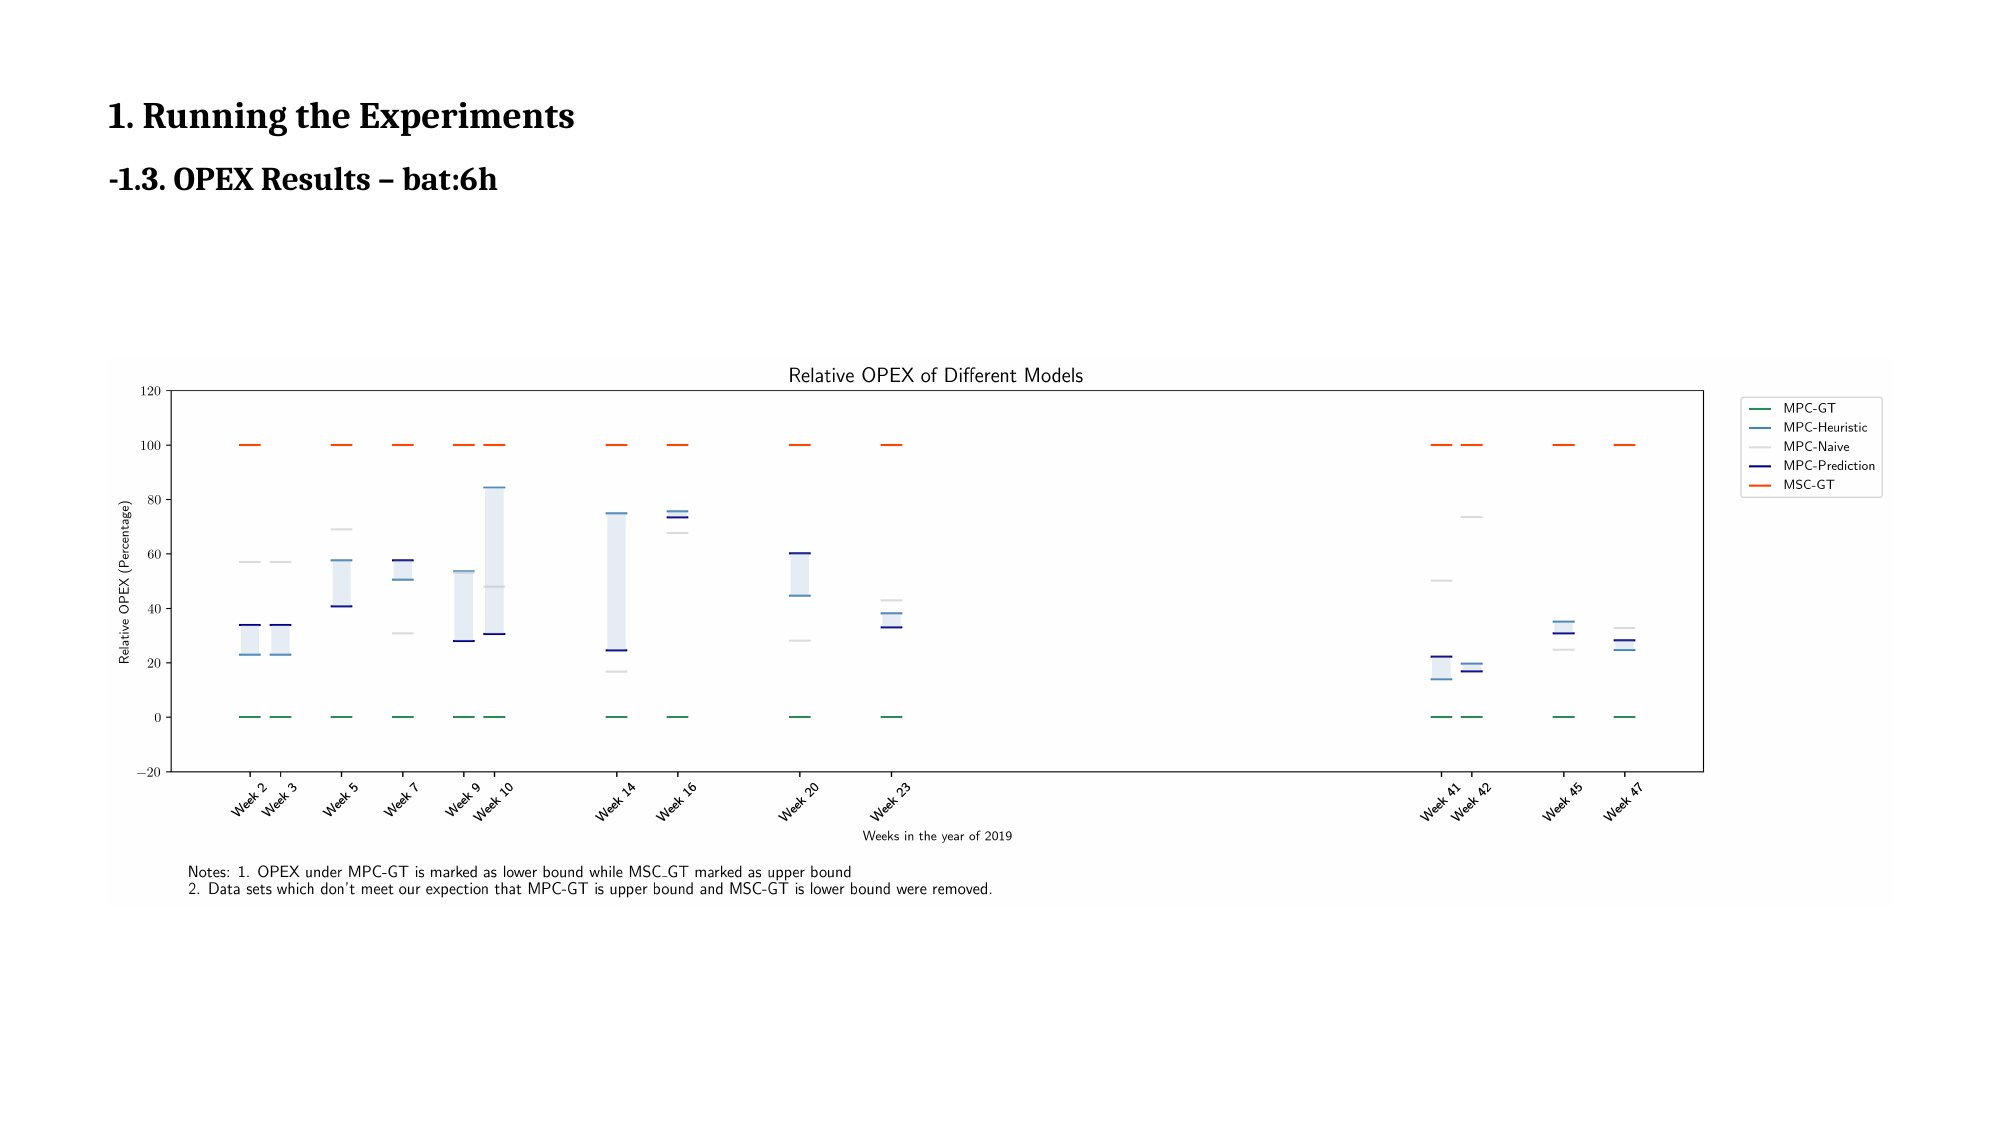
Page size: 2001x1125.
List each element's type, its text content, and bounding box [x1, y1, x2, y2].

text_box 1. Running the Experiments [93, 83, 1657, 144]
picture [108, 358, 1892, 907]
text_box -1.3. OPEX Results – bat:6h [93, 149, 1657, 205]
